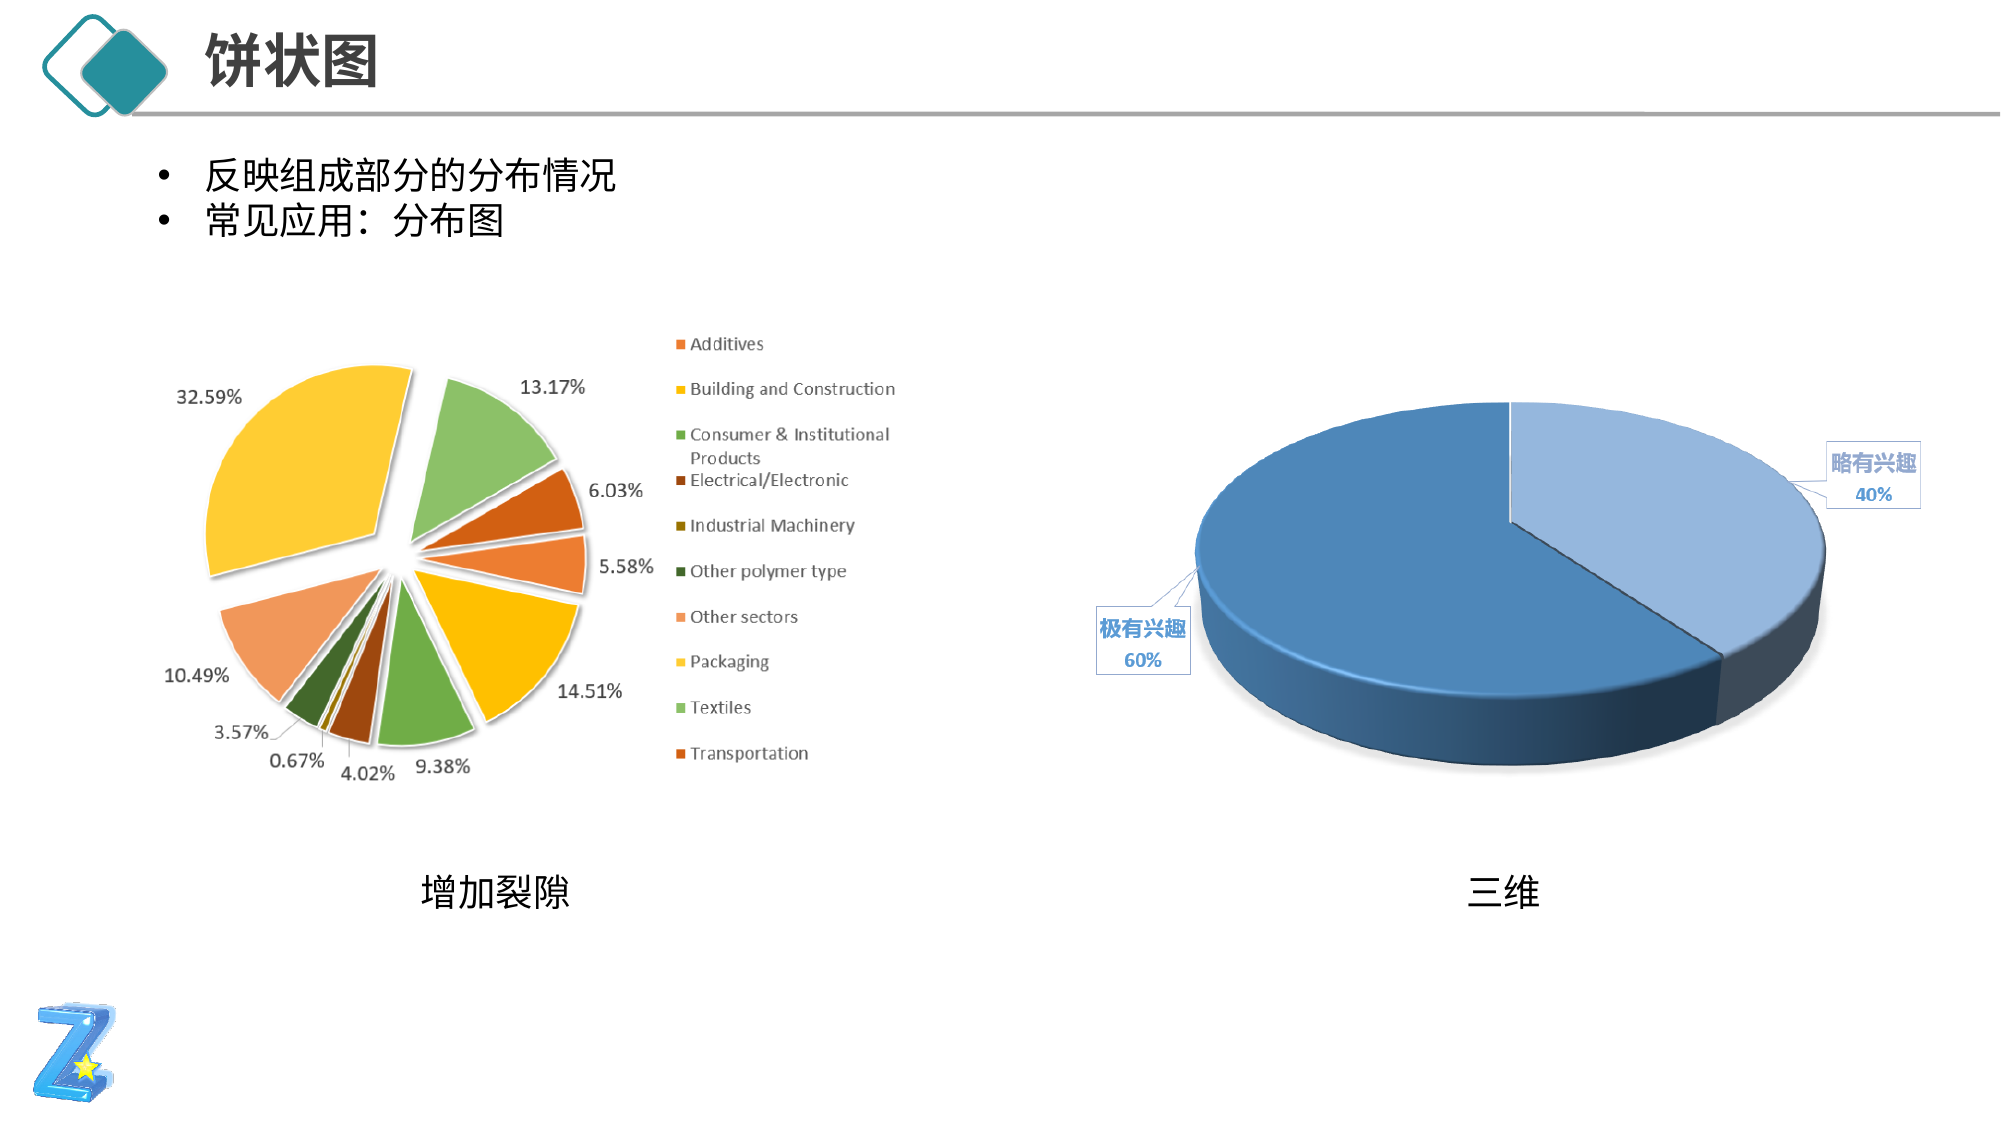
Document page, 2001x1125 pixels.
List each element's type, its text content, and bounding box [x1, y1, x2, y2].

text_box 饼状图 [189, 25, 1048, 115]
text_box 反映组成部分的分布情况 常见应用：分布图 [143, 144, 1888, 250]
picture [7, 985, 144, 1117]
text_box 增加裂隙 [405, 862, 804, 922]
picture [125, 327, 931, 798]
text_box 三维 [1451, 862, 1850, 922]
picture [1020, 306, 2000, 798]
